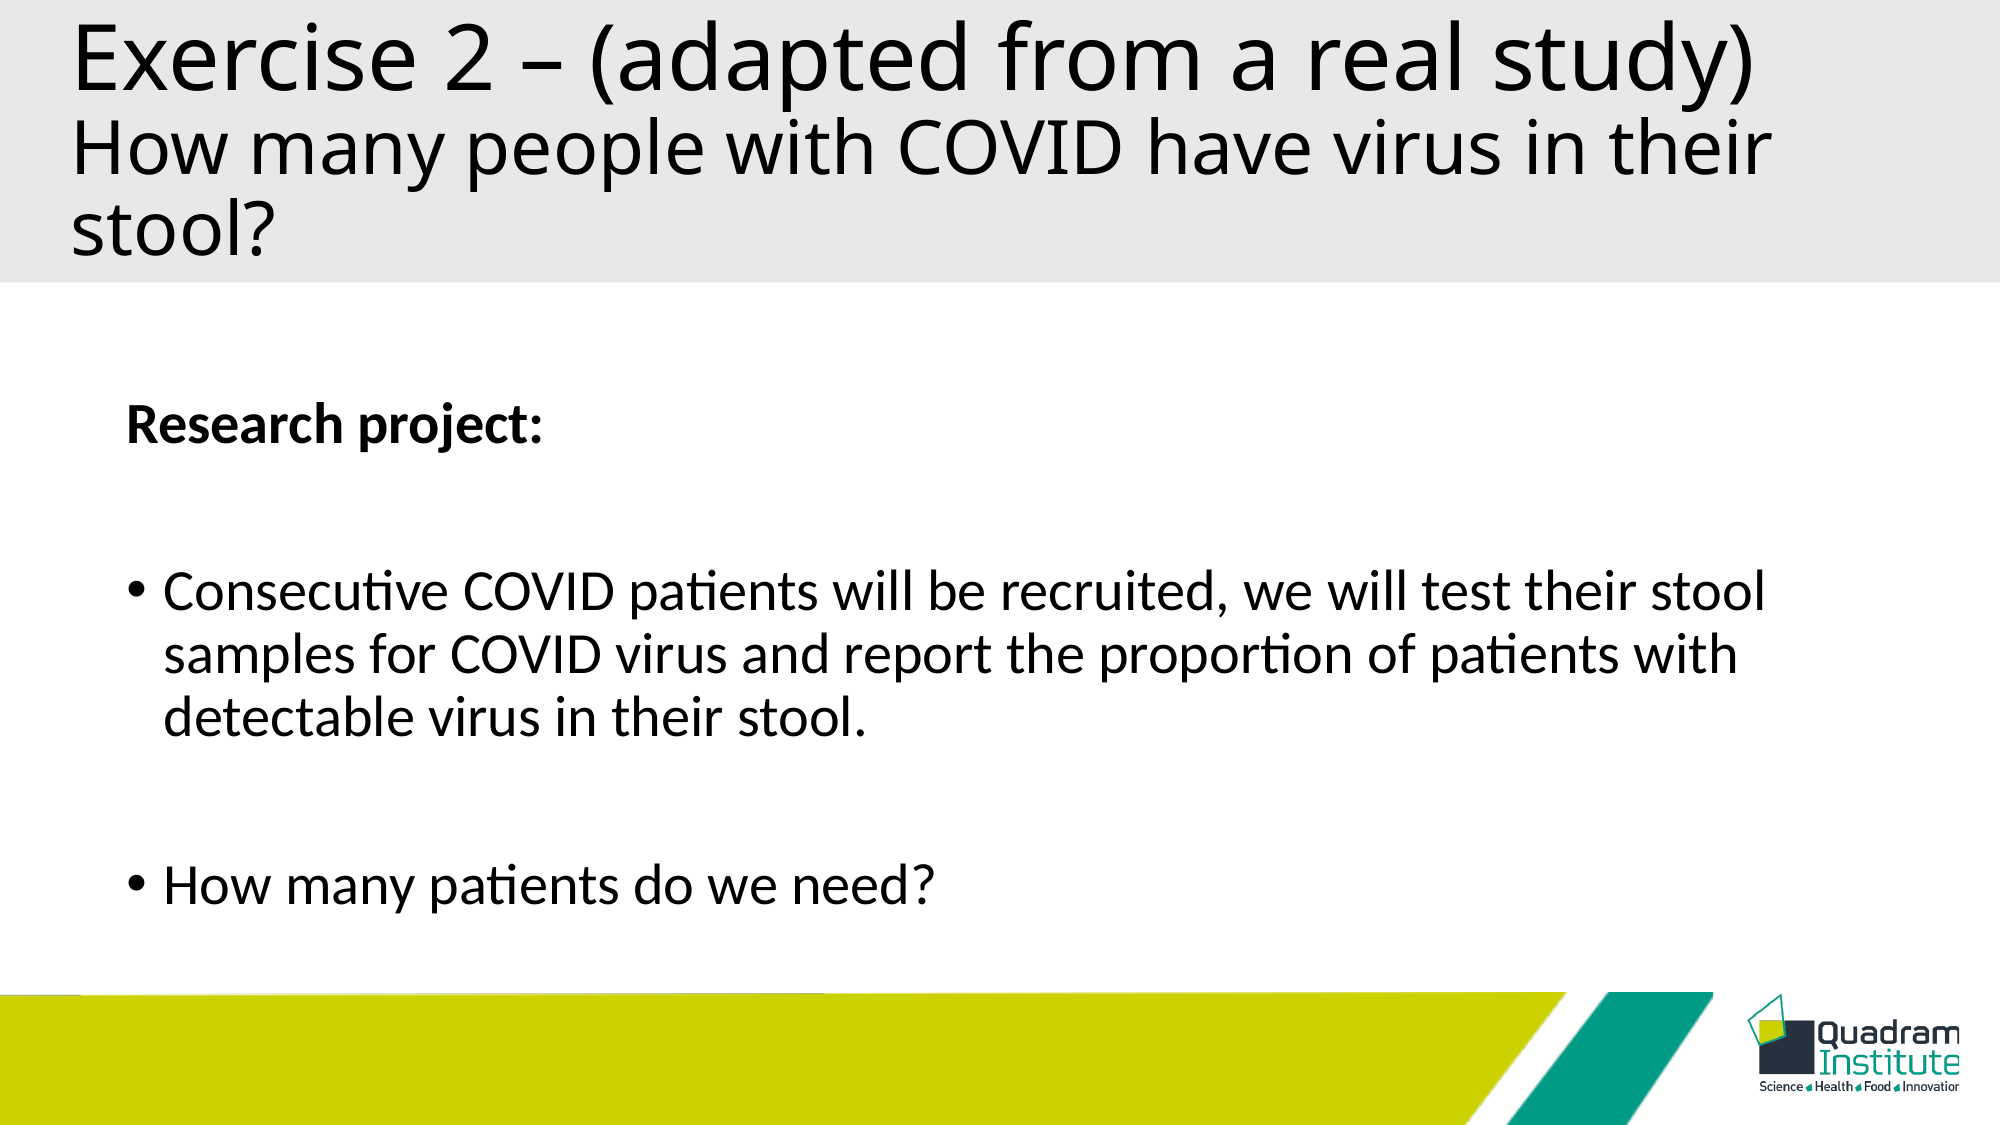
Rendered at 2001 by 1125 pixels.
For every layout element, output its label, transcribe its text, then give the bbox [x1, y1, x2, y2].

list Research project: Consecutive COVID patients will be recruited, we will test their stool samples for COVID virus and report the proportion of patients with detectable virus in their stool. How many patients do we need? [111, 294, 1837, 1009]
title Exercise 2 – (adapted from a real study) How many people with COVID have virus in their stool? [0, 0, 2000, 283]
